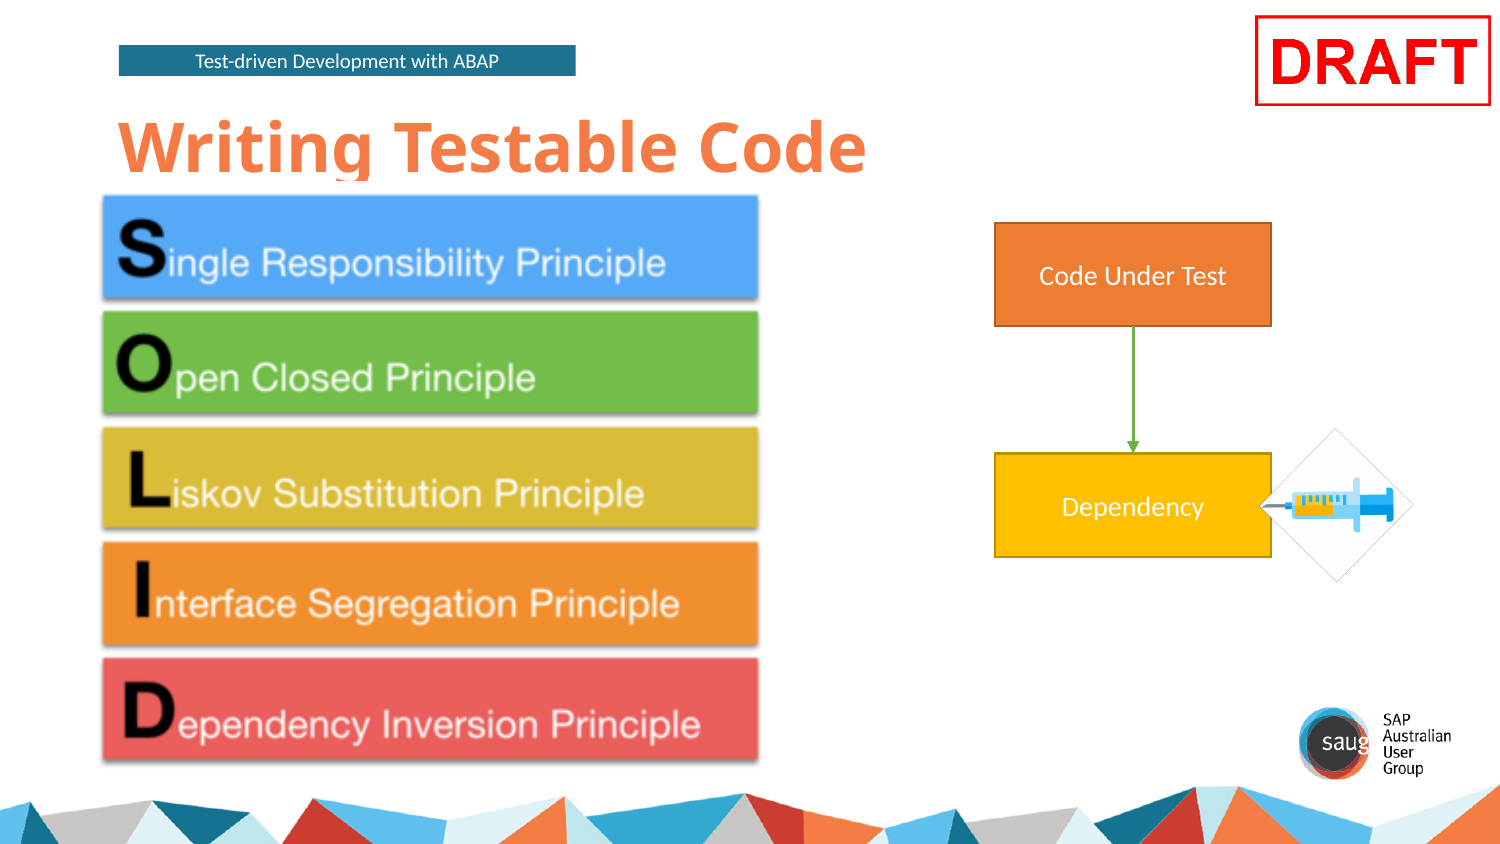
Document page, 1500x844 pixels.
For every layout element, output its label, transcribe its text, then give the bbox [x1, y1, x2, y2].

list Single Responsibility Open/Closed Principle Liskov Substitution Principle Interface Segregation Principle Dependency Inversion Principle [777, 224, 1397, 760]
title Writing Testable Code [103, 78, 1397, 223]
footer Test-driven Development with ABAP [118, 45, 576, 76]
picture [0, 0, 1500, 844]
text_box Dependency [994, 452, 1272, 558]
text_box Code Under Test [994, 222, 1272, 327]
